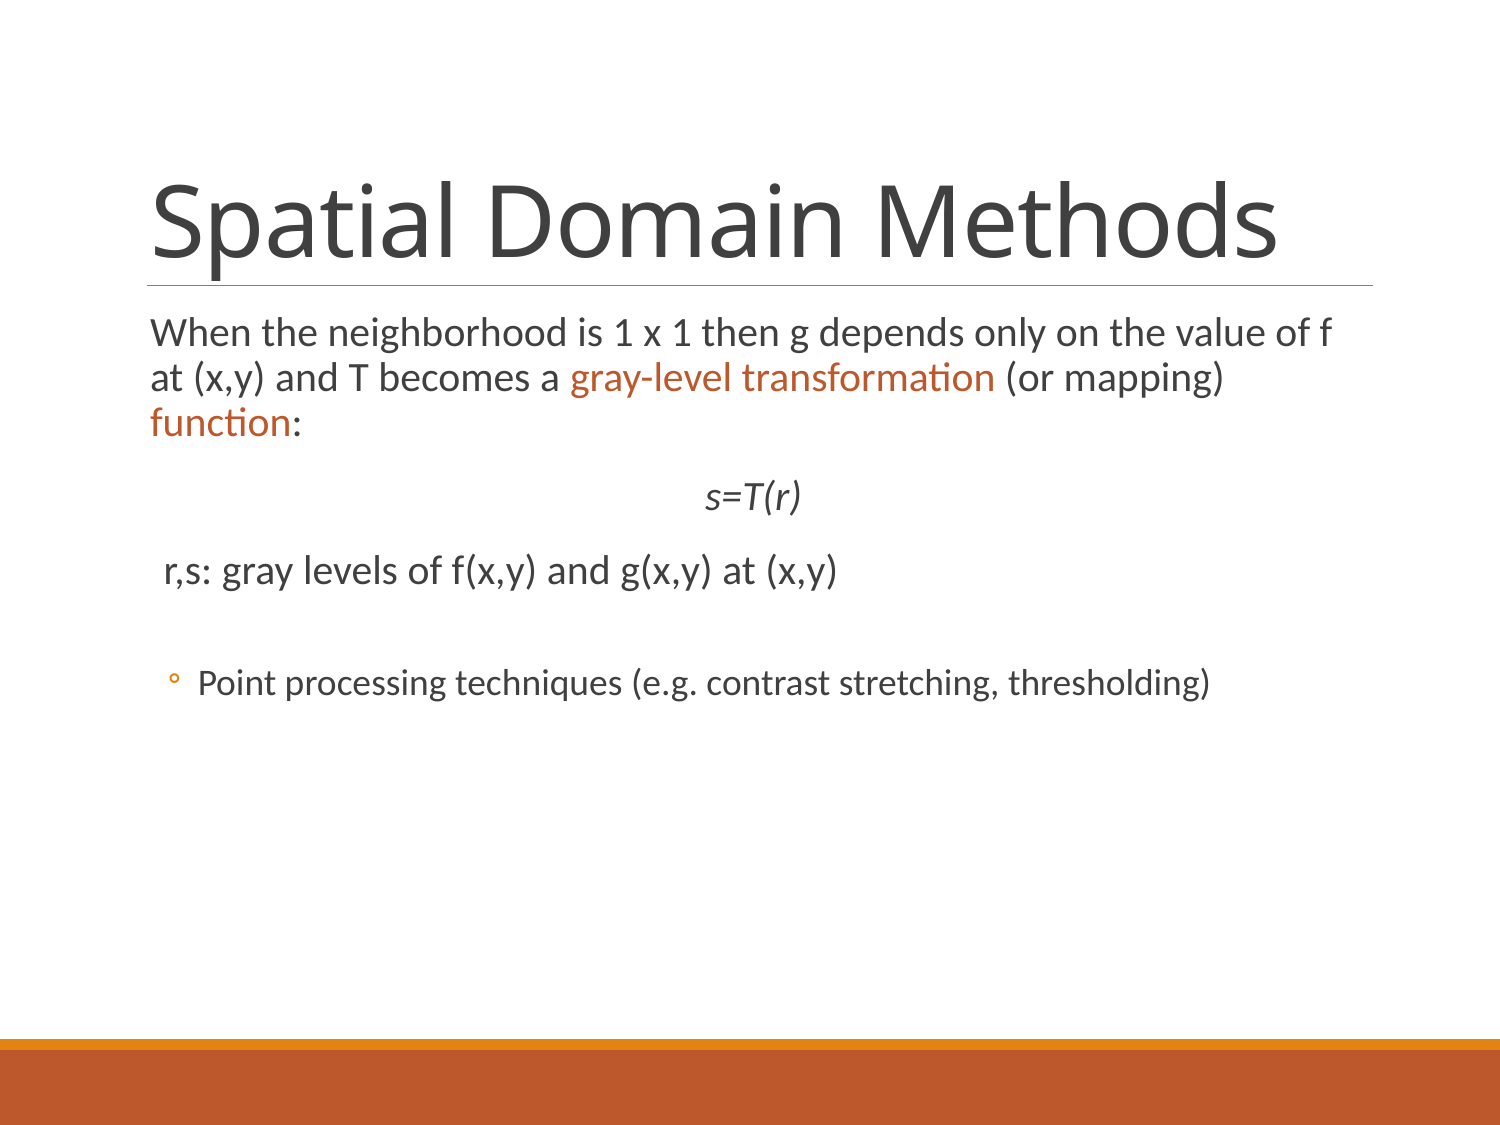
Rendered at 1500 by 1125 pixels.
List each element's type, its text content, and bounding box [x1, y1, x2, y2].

title Spatial Domain Methods [135, 47, 1373, 285]
list When the neighborhood is 1 x 1 then g depends only on the value of f at (x,y) and T becomes a gray-level transformation (or mapping) function: s=T(r) r,s: gray levels of f(x,y) and g(x,y) at (x,y) Point processing techniques (e.g. contrast stretching, thresholding) [135, 302, 1373, 963]
